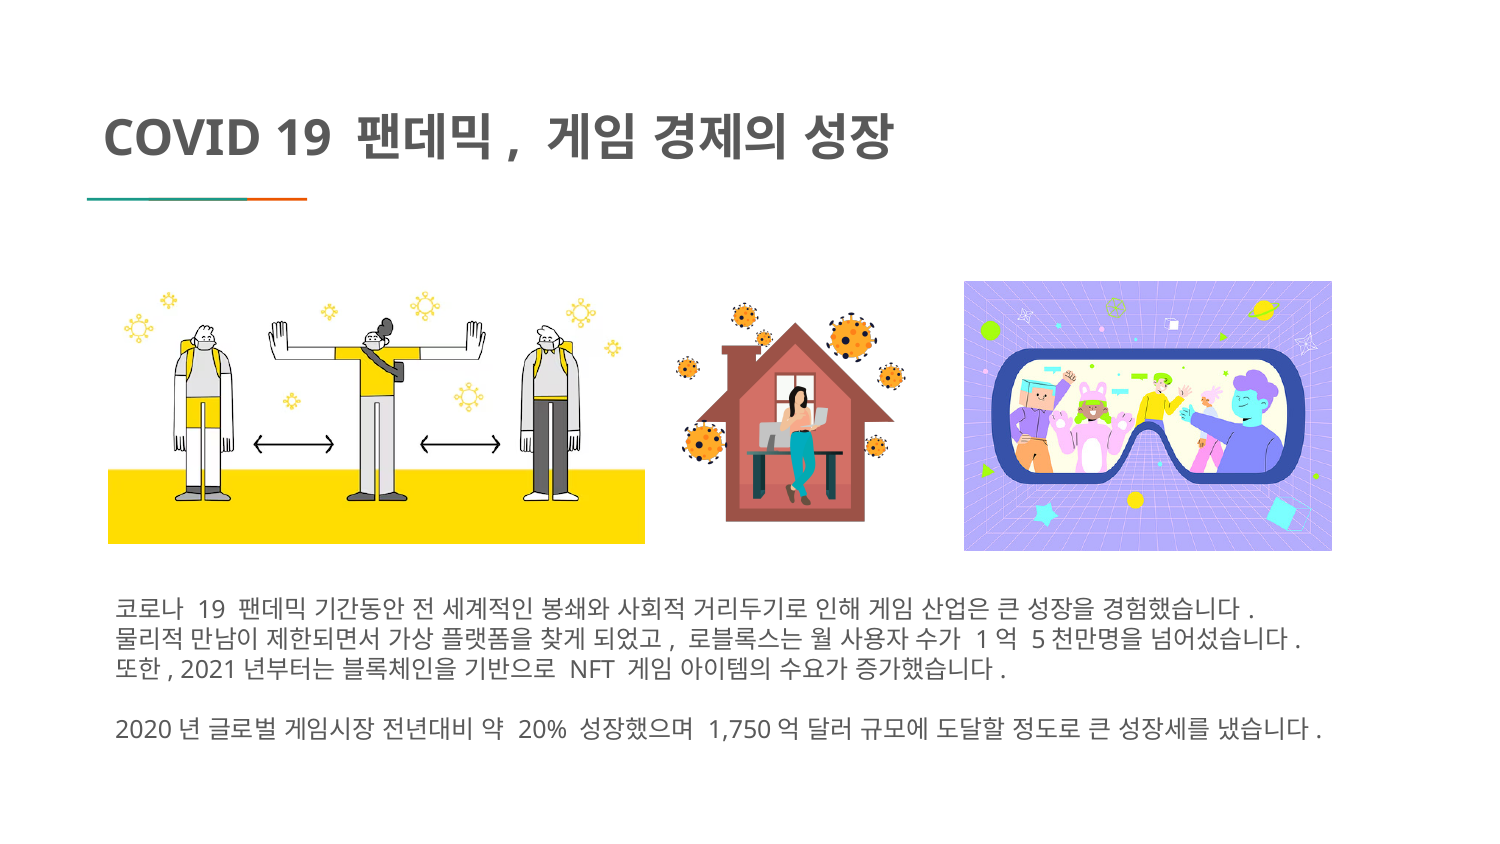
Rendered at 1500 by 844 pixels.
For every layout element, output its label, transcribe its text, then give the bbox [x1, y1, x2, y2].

picture [107, 274, 645, 544]
picture [666, 294, 922, 550]
text_box COVID 19 팬데믹, 게임 경제의 성장 [87, 90, 1250, 181]
picture [963, 281, 1332, 552]
text_box [908, 275, 1373, 339]
text_box 코로나 19 팬데믹 기간동안 전 세계적인 봉쇄와 사회적 거리두기로 인해 게임 산업은 큰 성장을 경험했습니다. 물리적 만남이 제한되면서 가상 플랫폼을 찾게 되었고, 로블록스는 월 사용자 수가 1억 5천만명을 넘어섰습니다. 또한, 2021년부터는 블록체인을 기반으로 NFT 게임 아이템의 수요가 증가했습니다. 2020년 글로벌 게임시장 전년대비 약 20% 성장했으며 1,750억 달러 규모에 도달할 정도로 큰 성장세를 냈습니다. [100, 578, 1392, 759]
